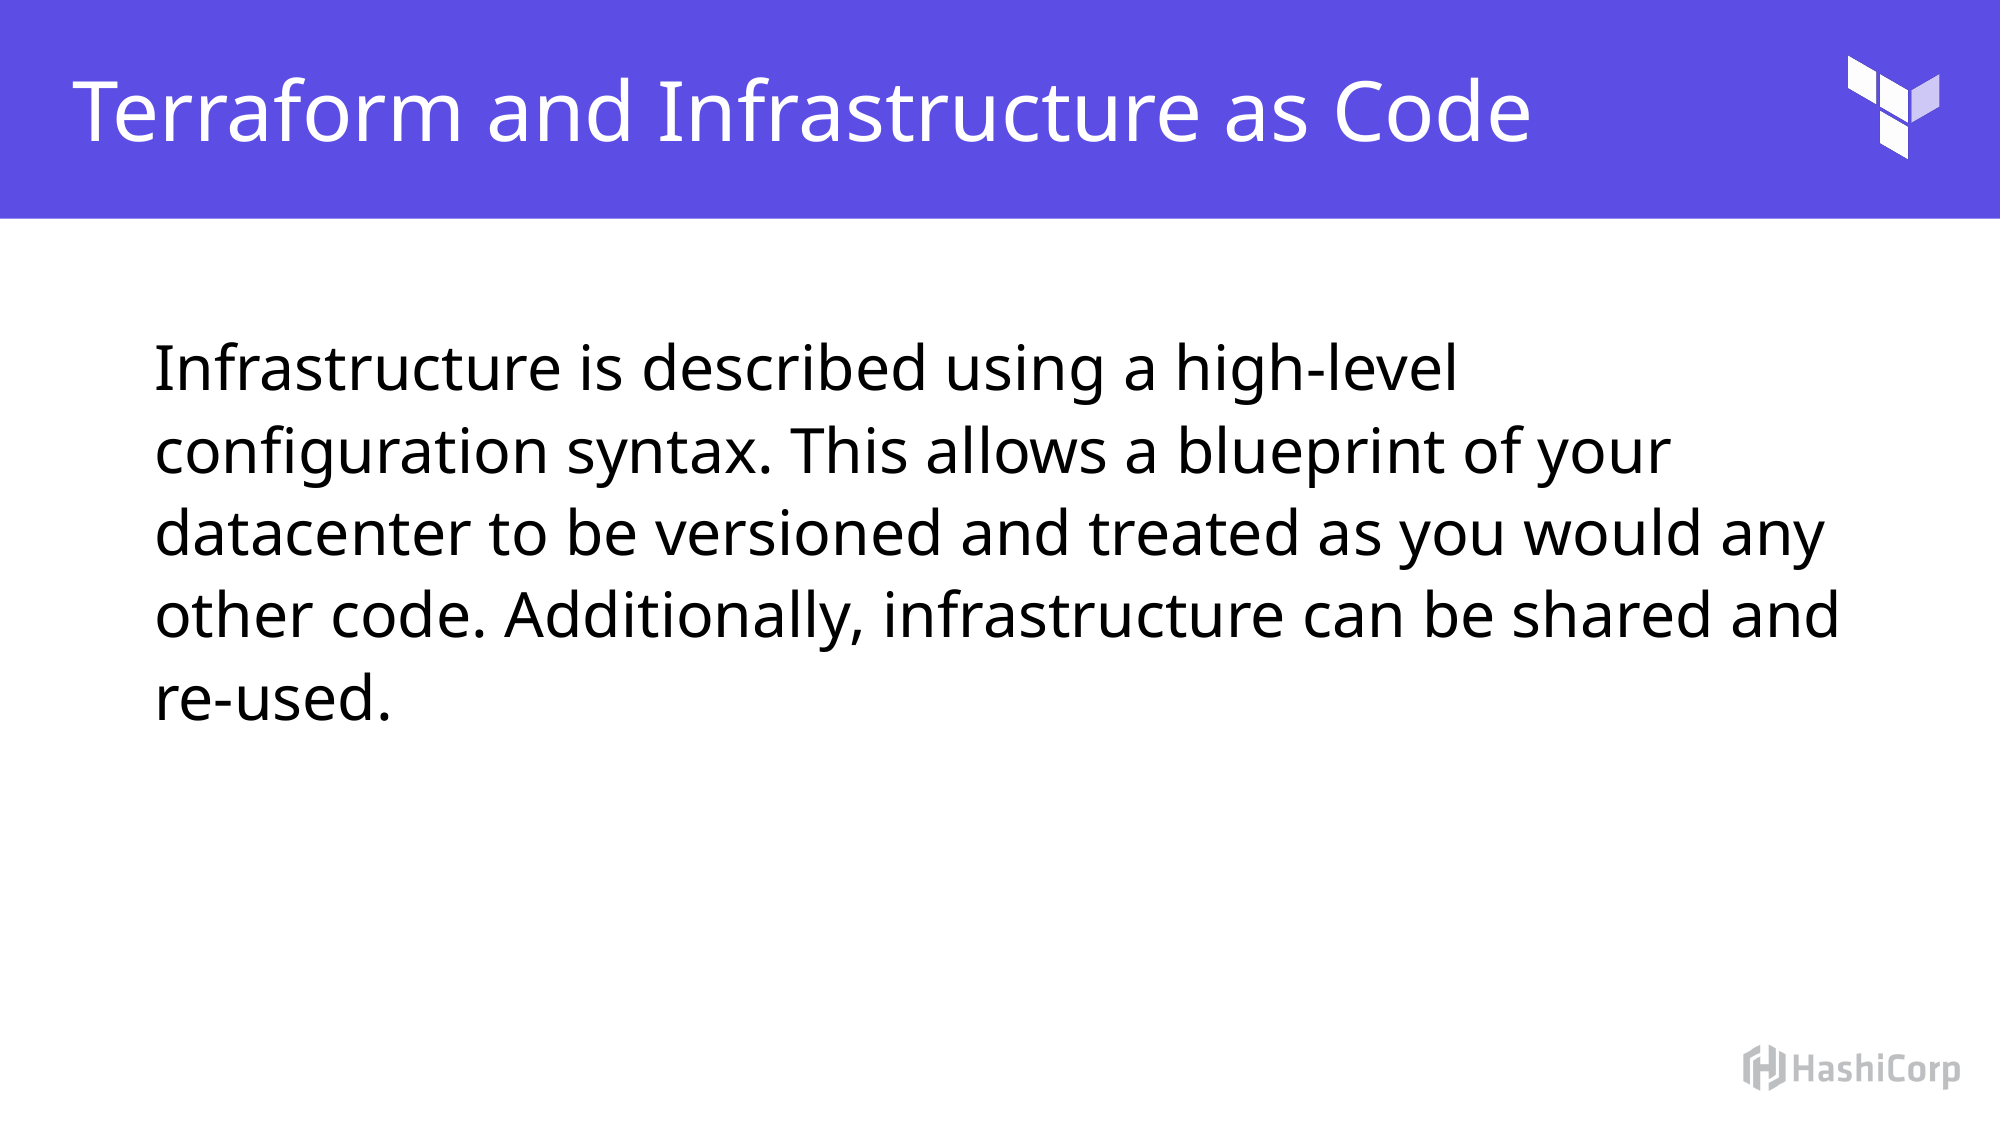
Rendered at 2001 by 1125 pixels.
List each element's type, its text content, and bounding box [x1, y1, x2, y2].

picture [1848, 55, 1940, 161]
title Terraform and Infrastructure as Code [63, 29, 1796, 187]
list Infrastructure is described using a high-level configuration syntax. This allows a blueprint of your datacenter to be versioned and treated as you would any other code. Additionally, infrastructure can be shared and re-used. [145, 311, 1855, 938]
